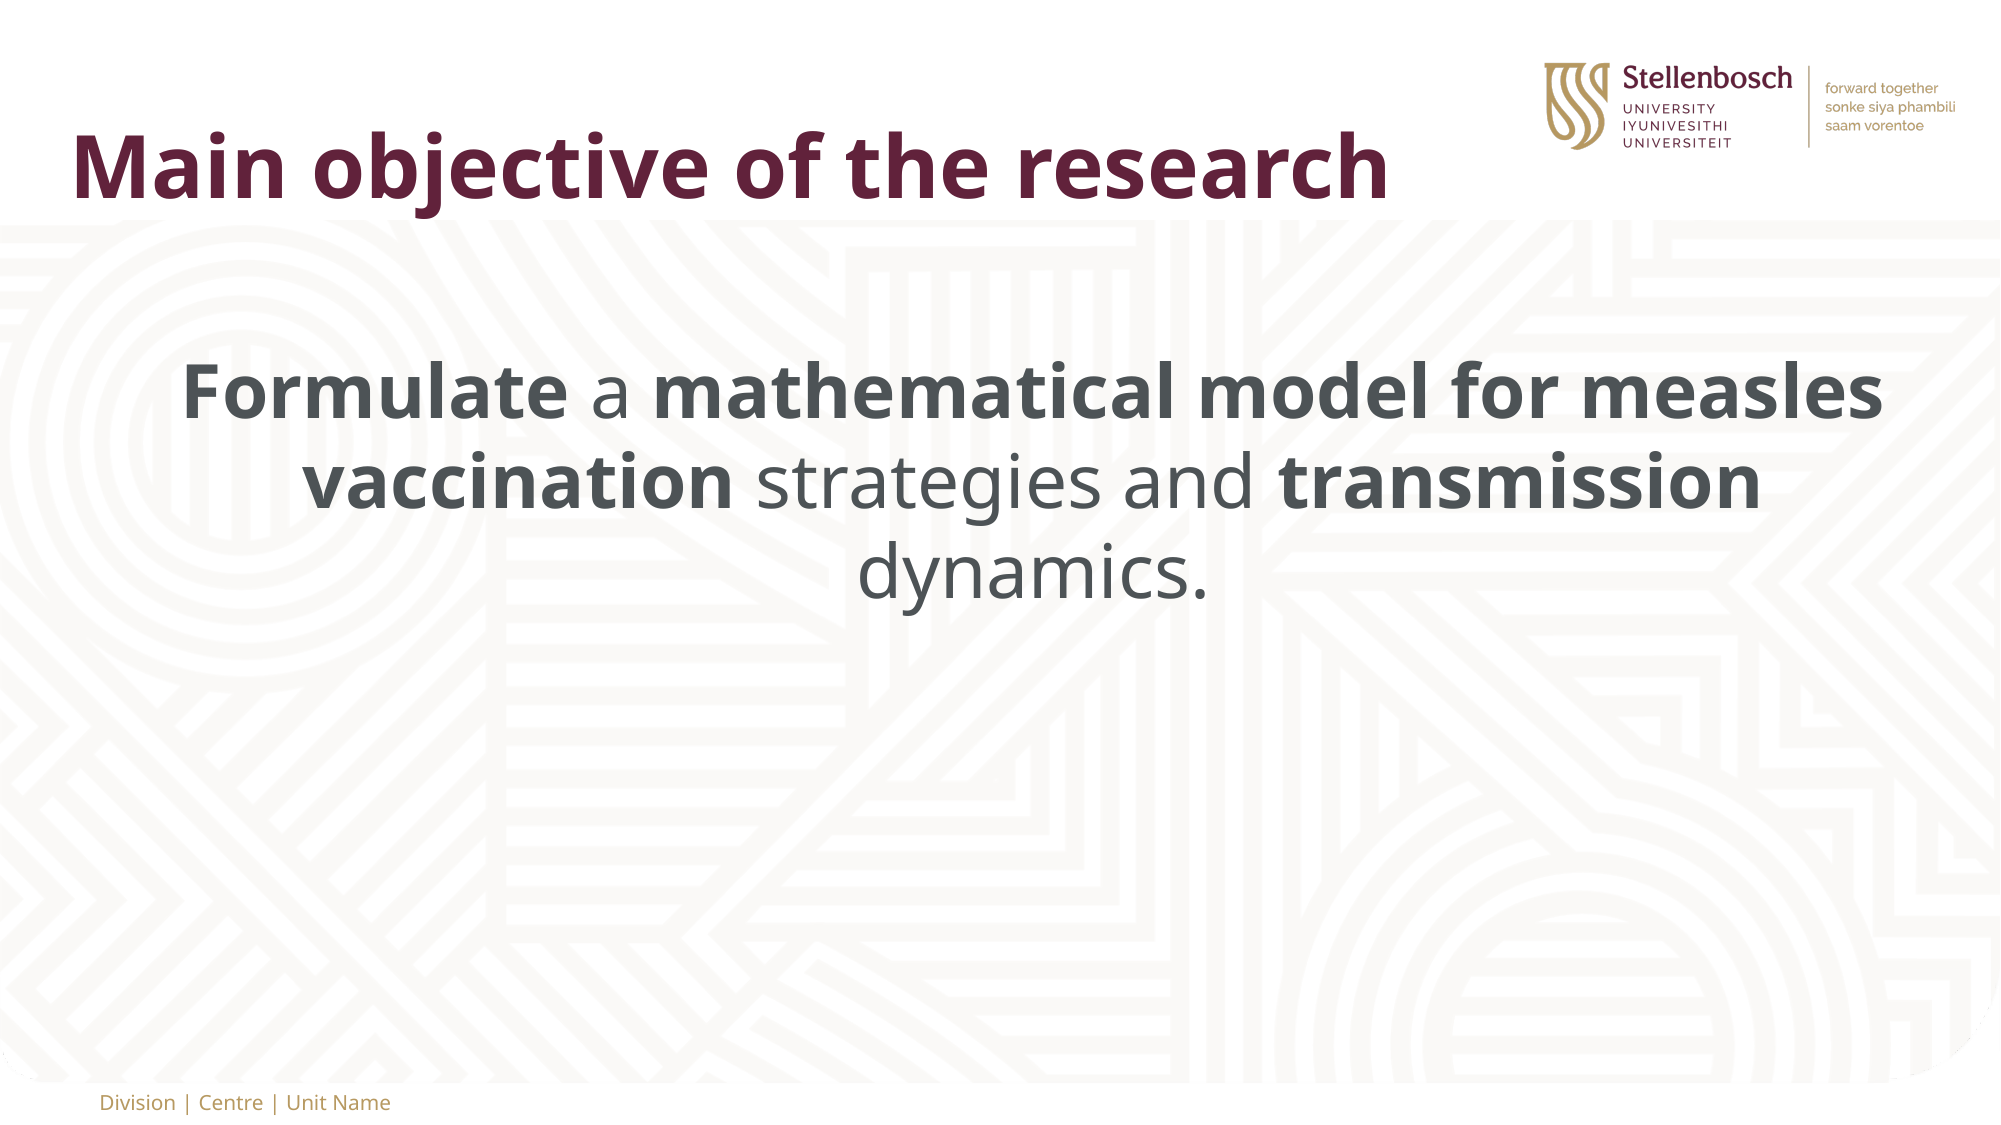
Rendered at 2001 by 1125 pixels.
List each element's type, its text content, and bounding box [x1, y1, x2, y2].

list Formulate a mathematical model for measles vaccination strategies and transmission dynamics. [121, 279, 1946, 677]
picture [1499, 21, 2000, 192]
picture [0, 969, 2000, 1125]
title Main objective of the research [54, 115, 1421, 284]
